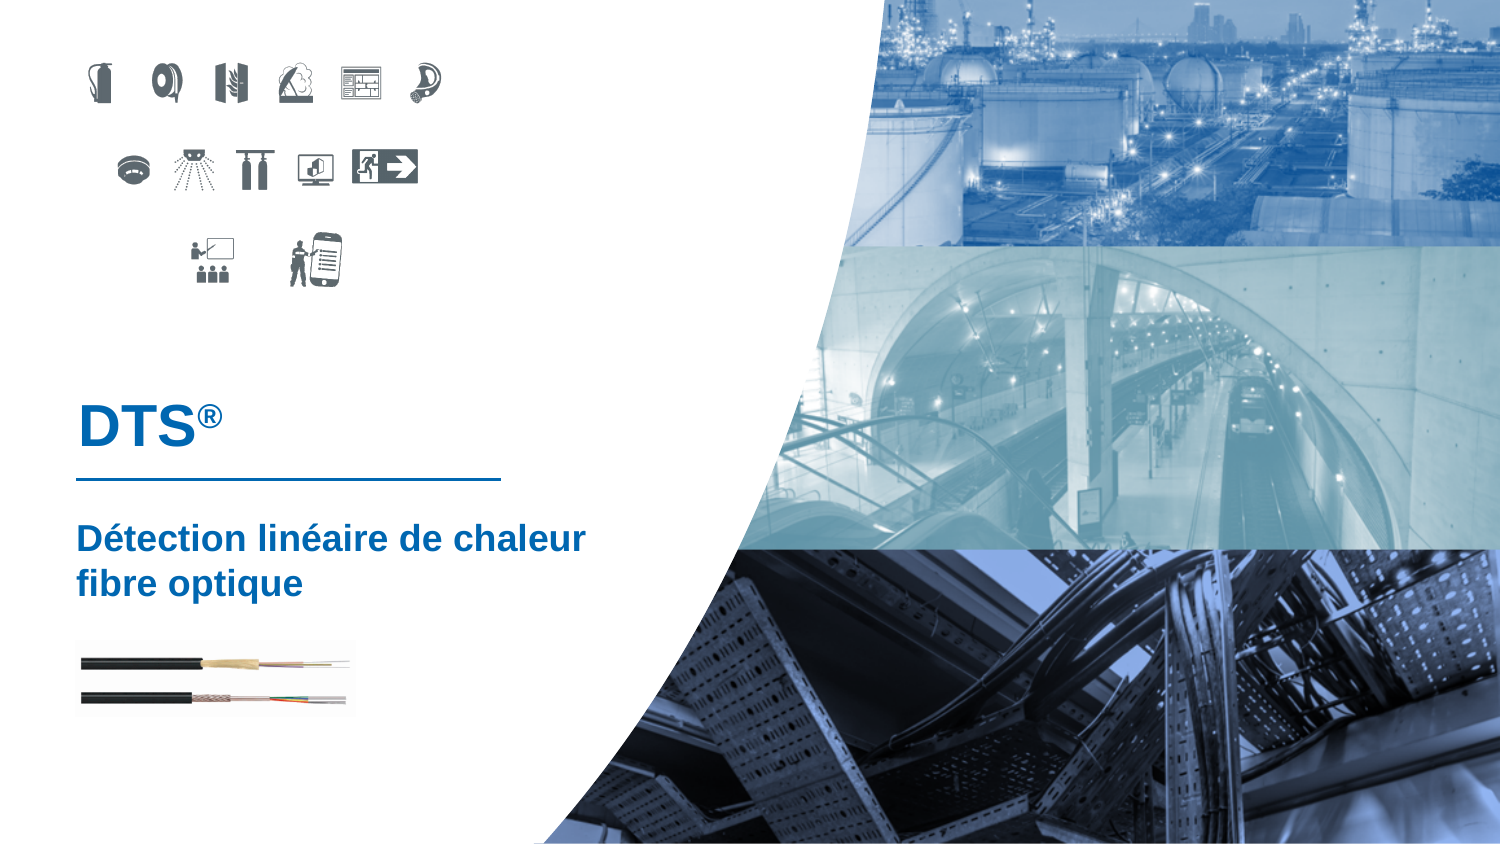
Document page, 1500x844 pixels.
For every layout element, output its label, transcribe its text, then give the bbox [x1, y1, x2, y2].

picture [533, 0, 1500, 844]
list Détection linéaire de chaleur fibre optique [76, 514, 533, 699]
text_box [78, 58, 449, 288]
picture [75, 640, 356, 717]
title DTS® [78, 331, 533, 459]
